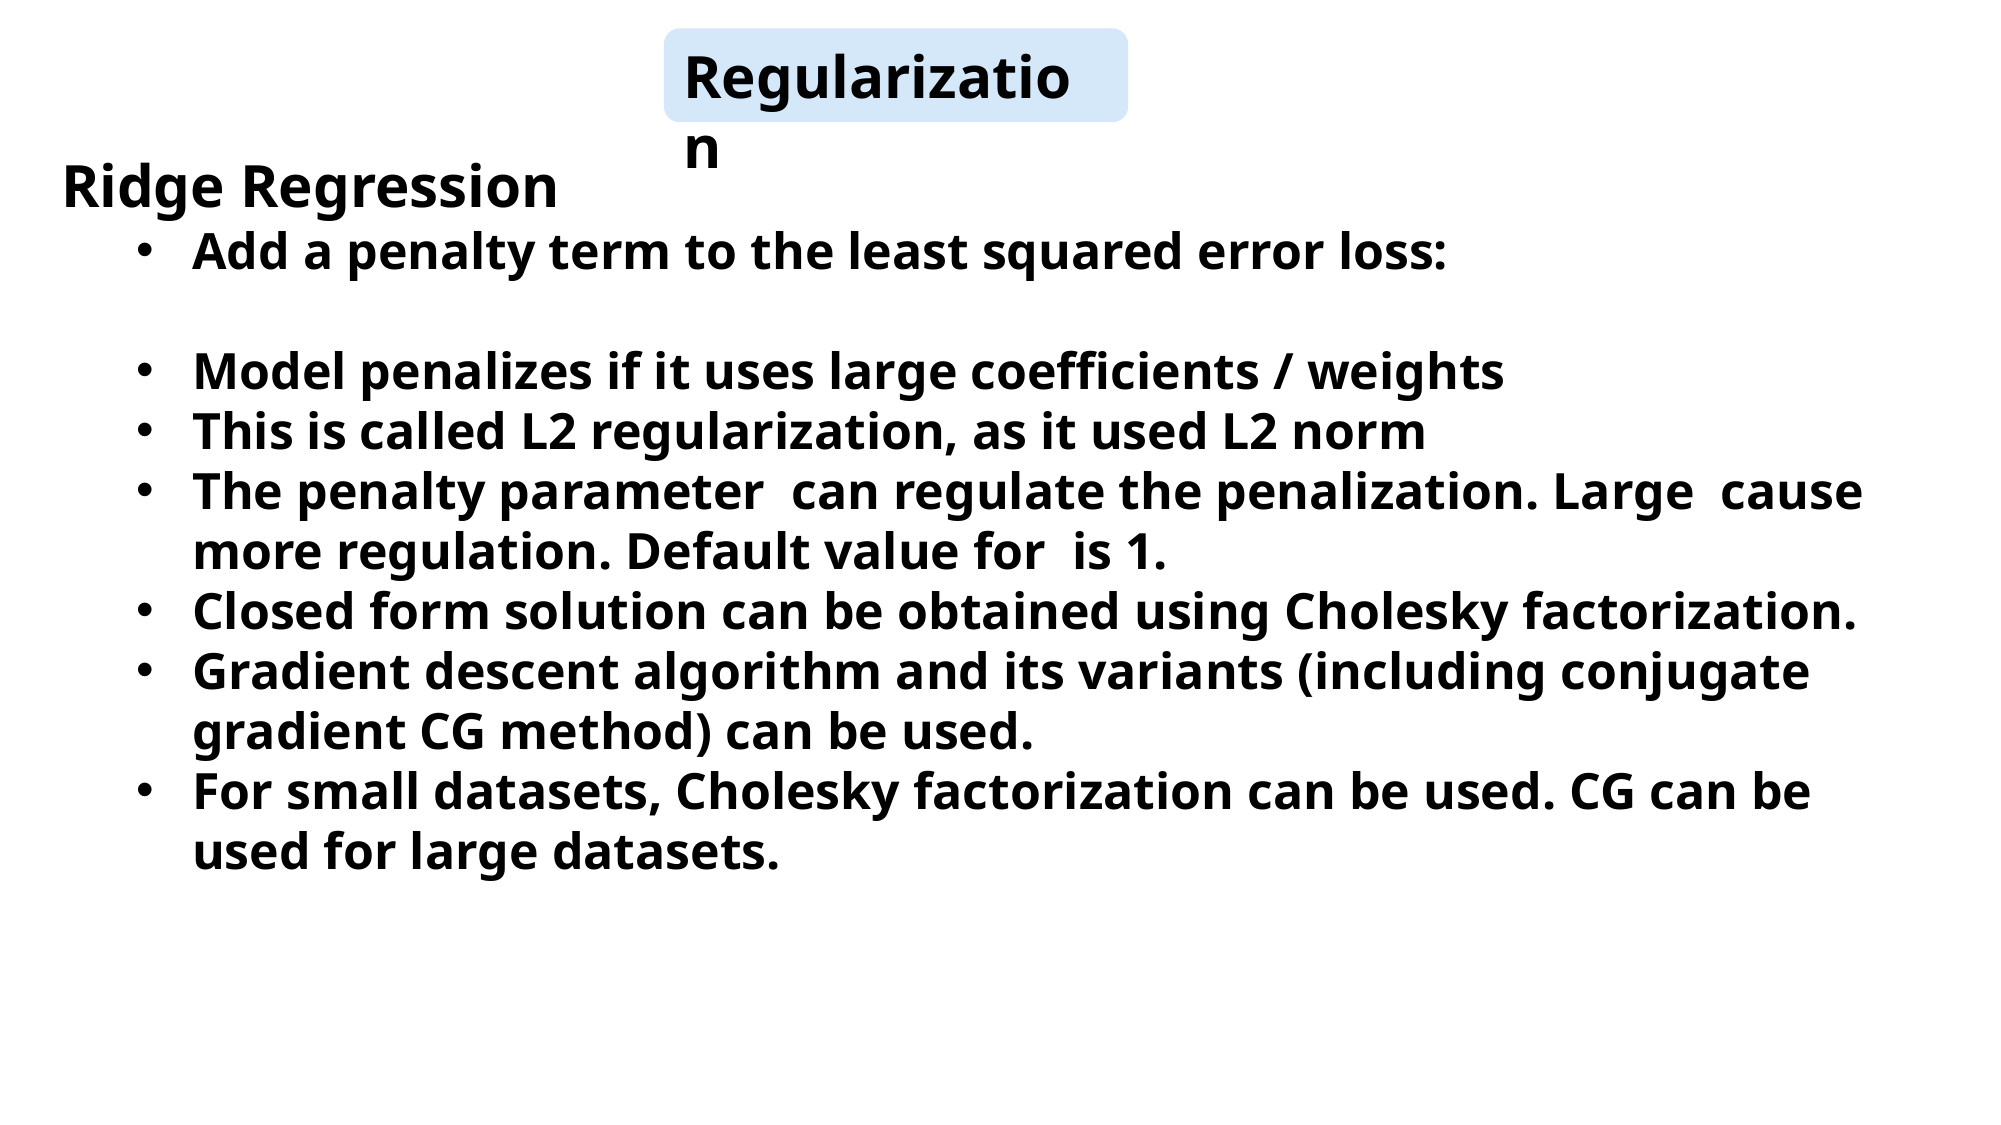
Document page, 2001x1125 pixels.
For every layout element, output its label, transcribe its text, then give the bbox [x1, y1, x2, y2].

text_box Regularization [663, 28, 1129, 123]
